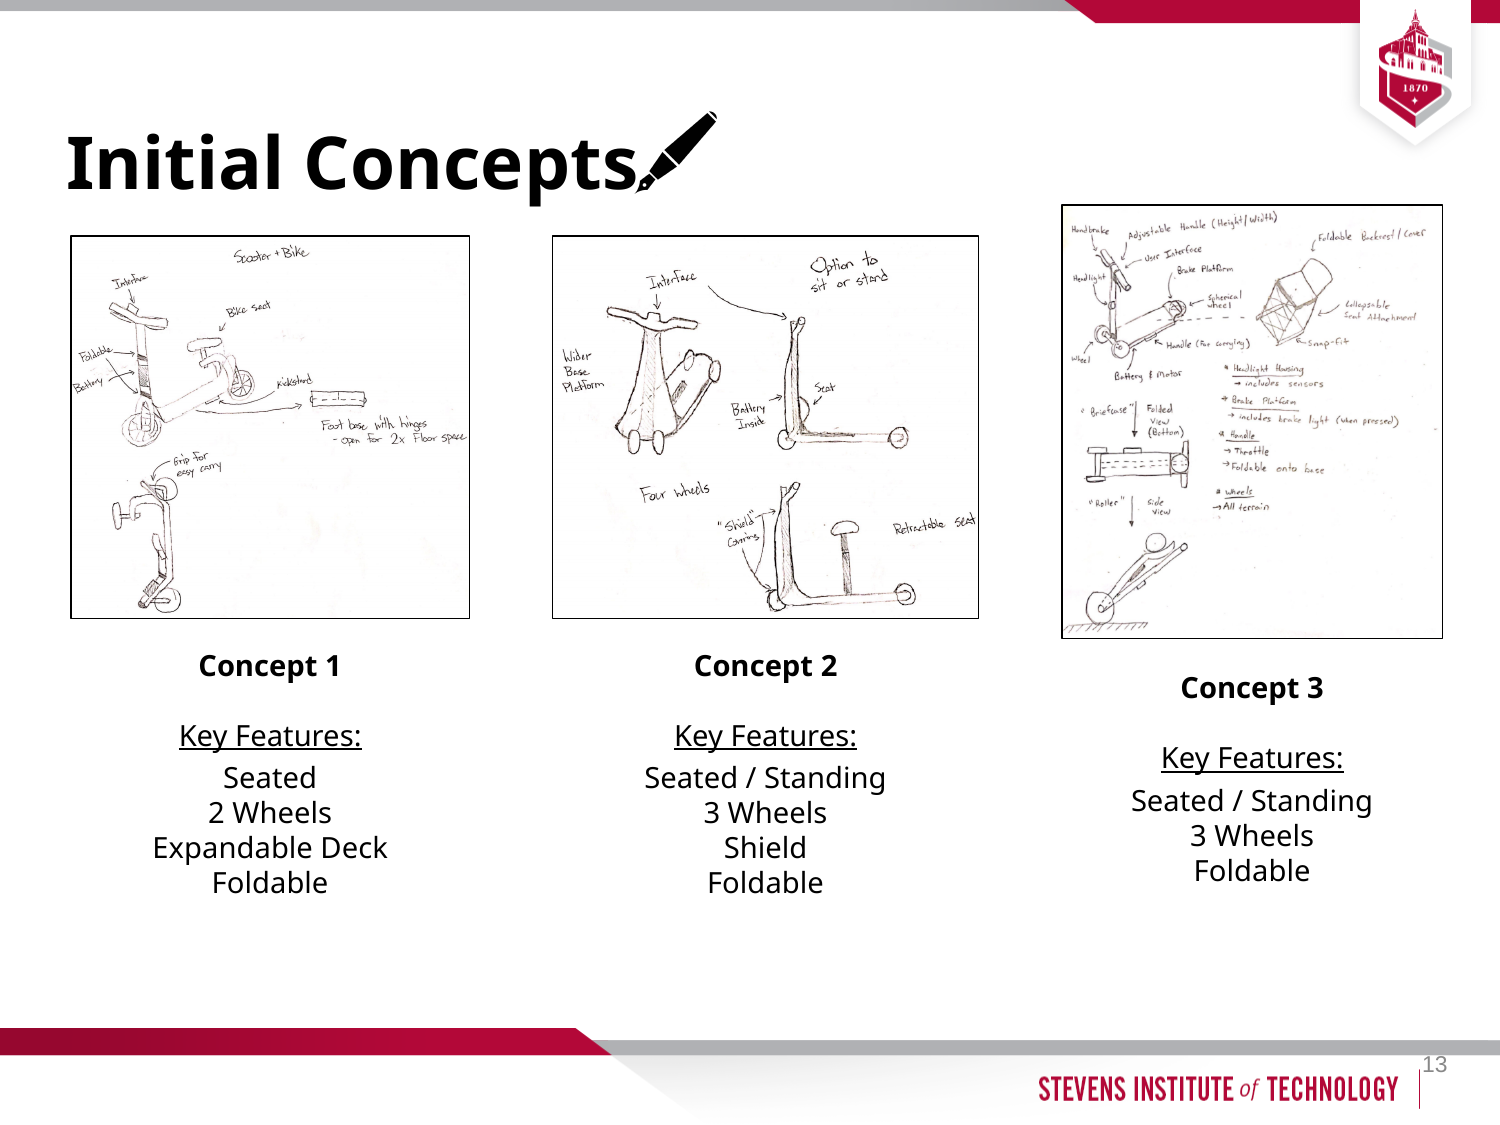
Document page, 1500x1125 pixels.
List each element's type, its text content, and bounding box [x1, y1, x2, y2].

title Initial Concepts [51, 97, 1449, 223]
picture [630, 107, 721, 199]
picture [0, 0, 1500, 160]
picture [553, 236, 979, 619]
slide_number ‹#› [1389, 1019, 1480, 1106]
picture [0, 1028, 1500, 1125]
picture [1062, 205, 1442, 638]
text_box Concept 3 Key Features: Seated / Standing 3 Wheels Foldable [1066, 654, 1438, 959]
text_box Concept 2 Key Features: Seated / Standing 3 Wheels Shield Foldable [580, 632, 951, 981]
picture [71, 236, 469, 619]
text_box Concept 1 Key Features: Seated 2 Wheels Expandable Deck Foldable [84, 632, 456, 981]
